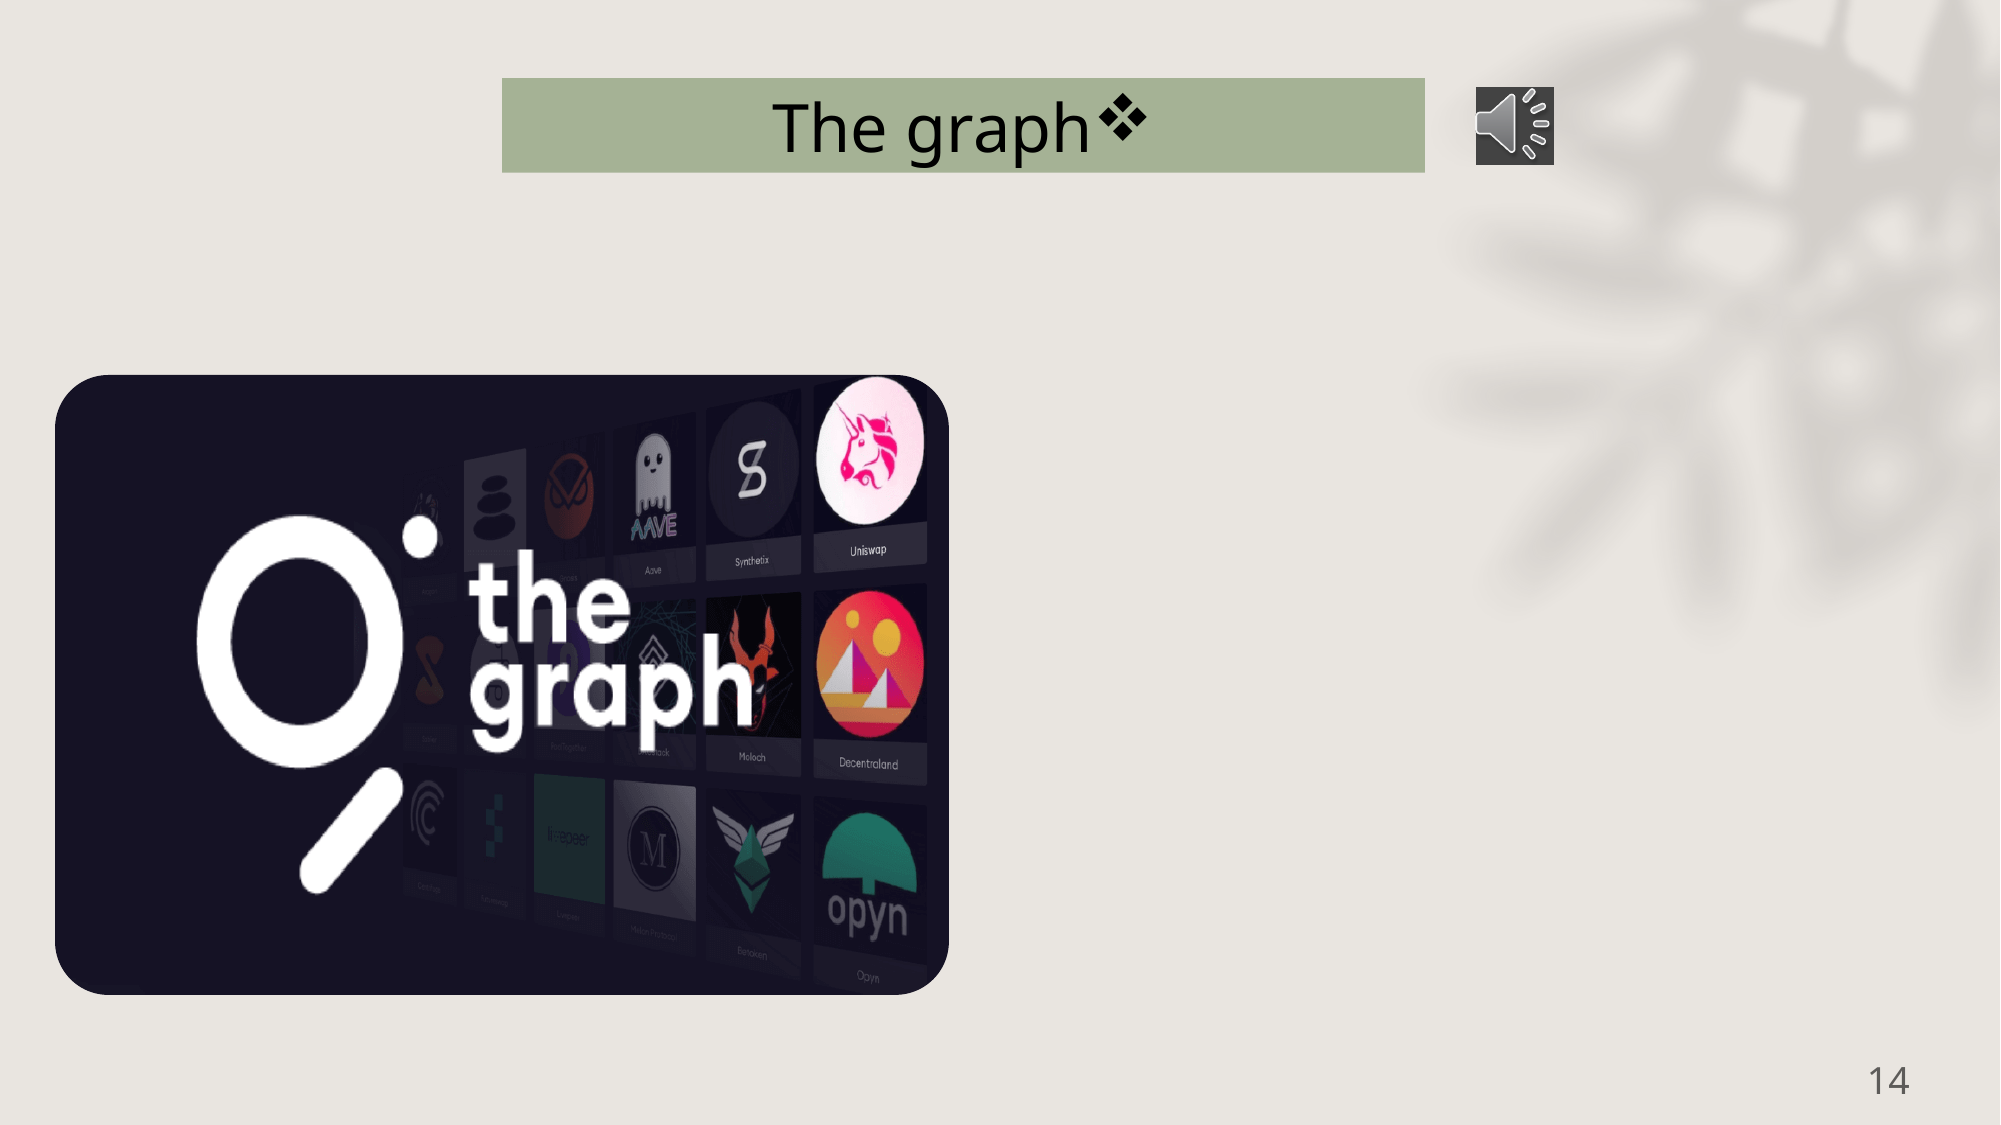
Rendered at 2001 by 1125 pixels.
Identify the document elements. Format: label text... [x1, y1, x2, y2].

text_box The graph [502, 78, 1425, 173]
picture [55, 374, 949, 995]
picture [1474, 85, 1555, 166]
slide_number 14 [1474, 1052, 1925, 1113]
